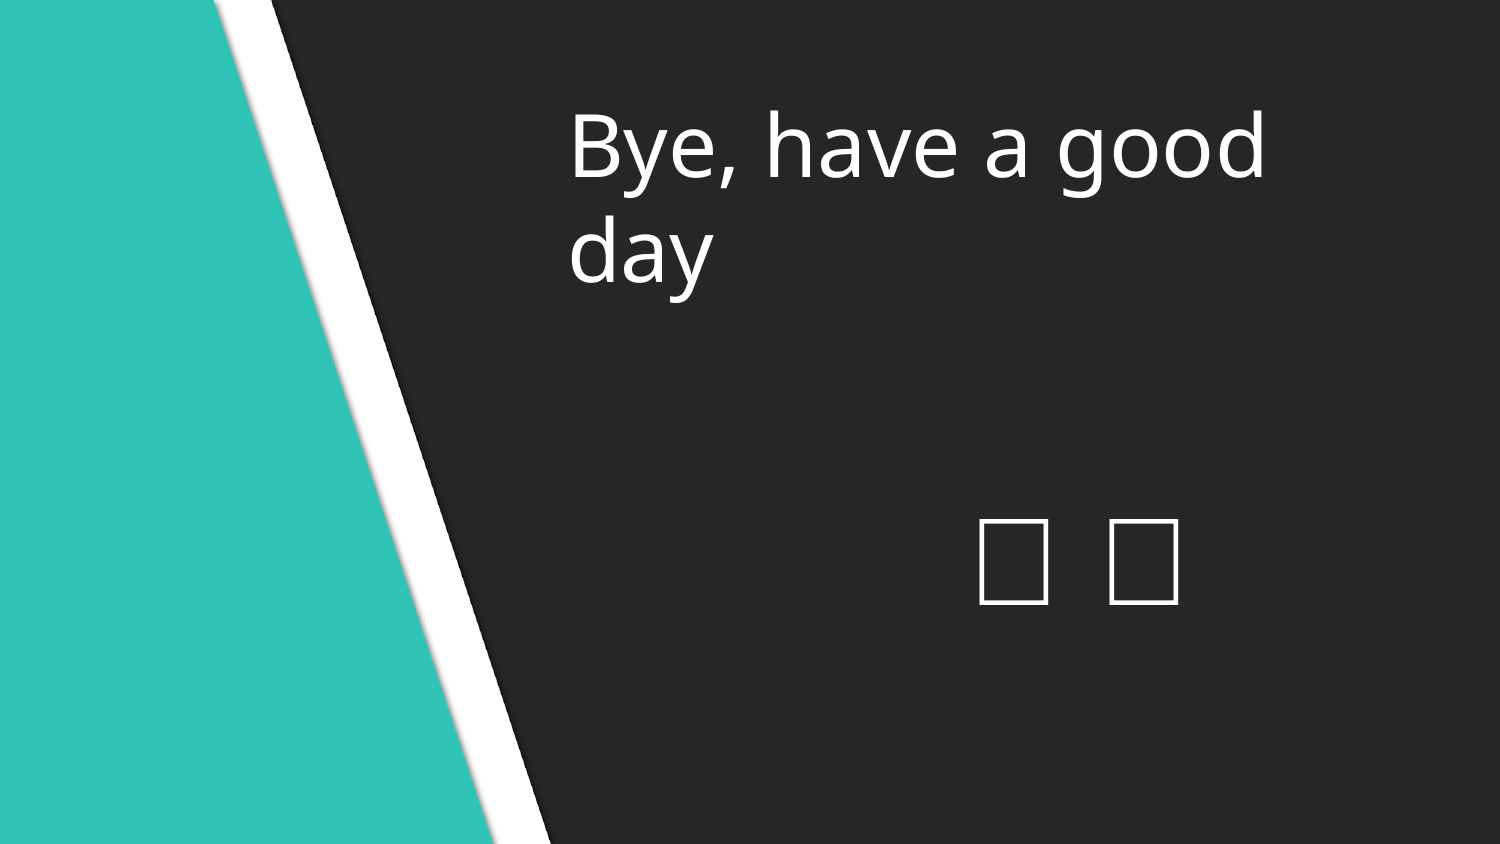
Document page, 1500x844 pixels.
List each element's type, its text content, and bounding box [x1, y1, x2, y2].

picture [0, 0, 1500, 844]
title Bye, have a good day [552, 156, 1445, 316]
list 👨🏻‍💻 👩🏼‍💻 👩🏽‍💻 👩🏻‍💻 🦾 🦿 [641, 315, 1355, 844]
